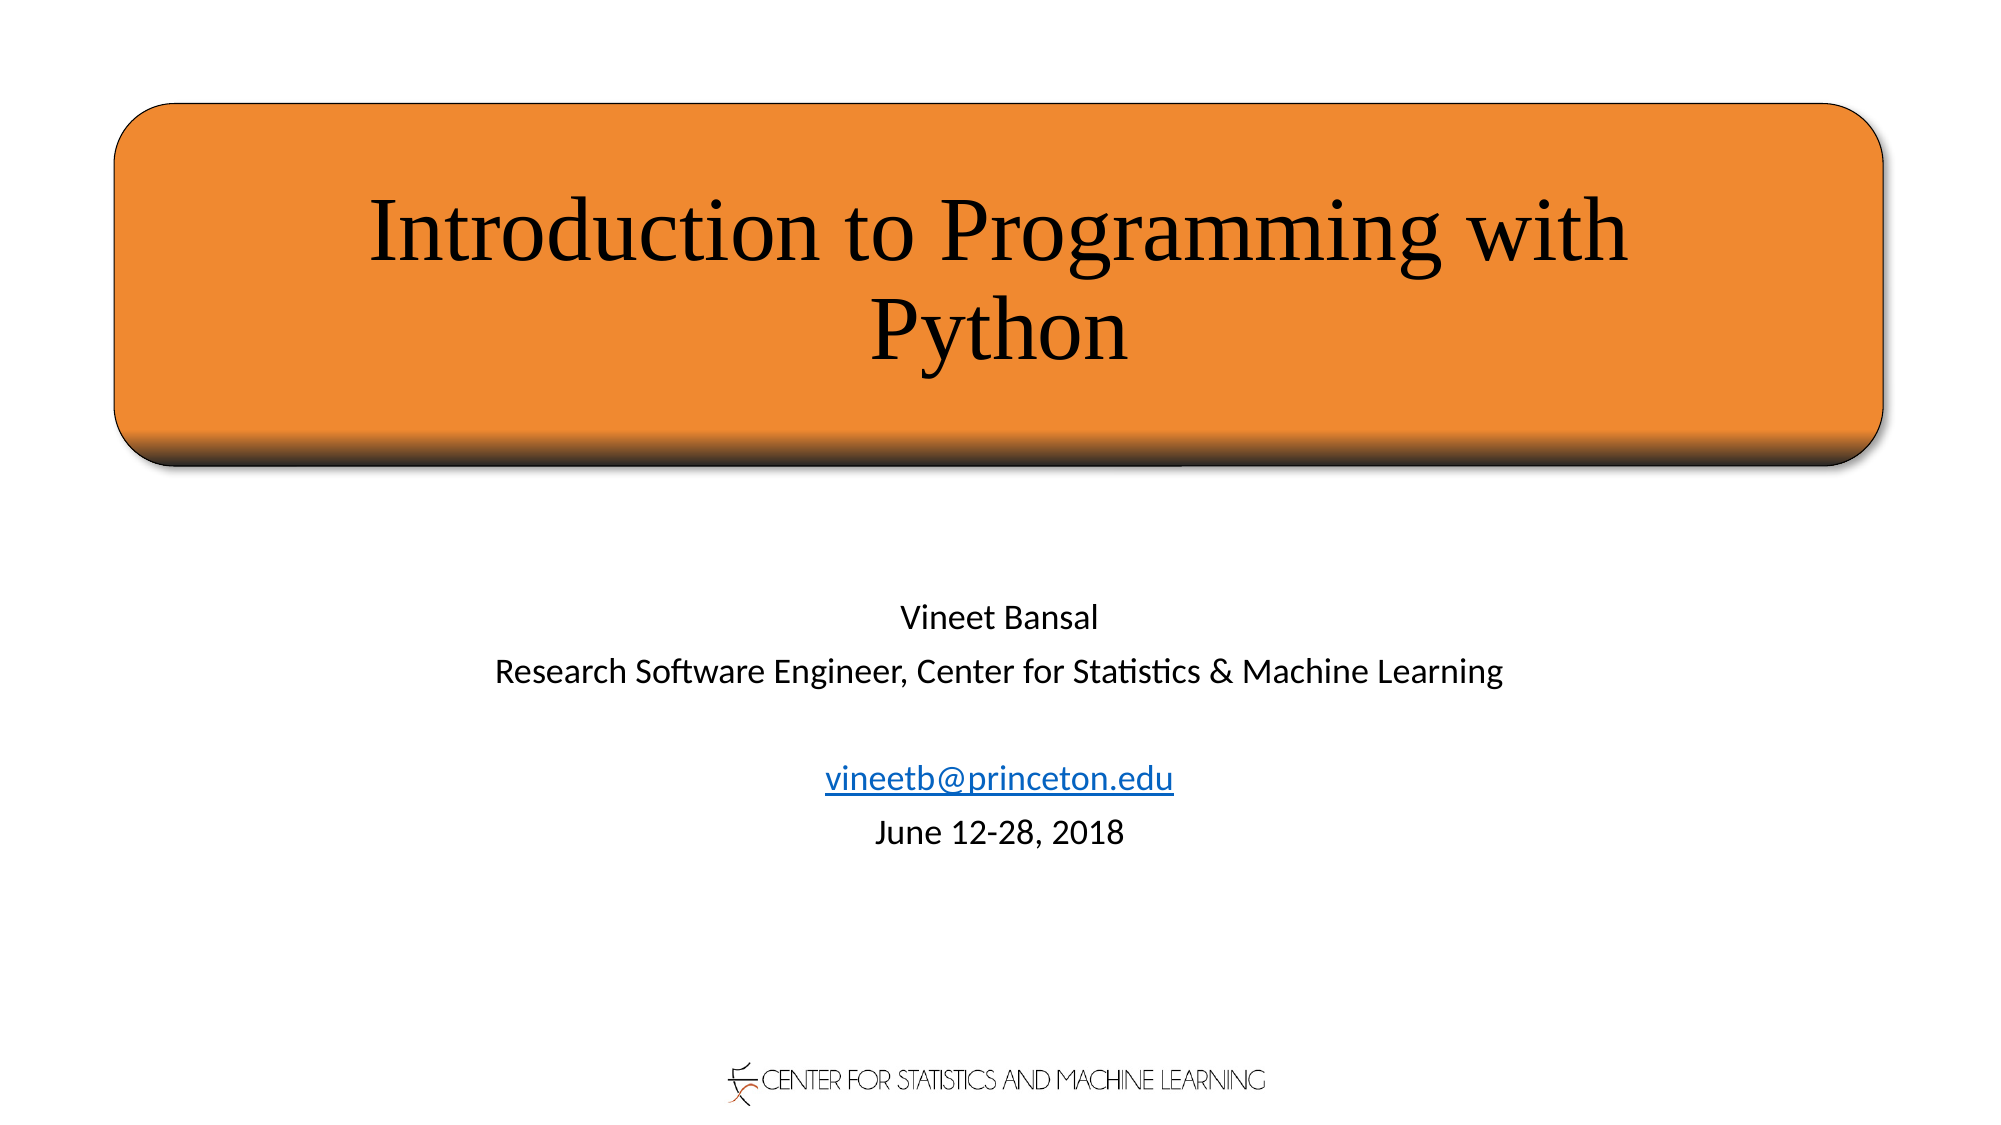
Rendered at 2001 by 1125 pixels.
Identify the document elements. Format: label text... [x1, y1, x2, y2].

subtitle Vineet Bansal Research Software Engineer, Center for Statistics & Machine Learning vineetb@princeton.edu June 12-28, 2018 [249, 590, 1750, 863]
picture [724, 1060, 1276, 1108]
title Introduction to Programming with Python [249, 163, 1750, 397]
